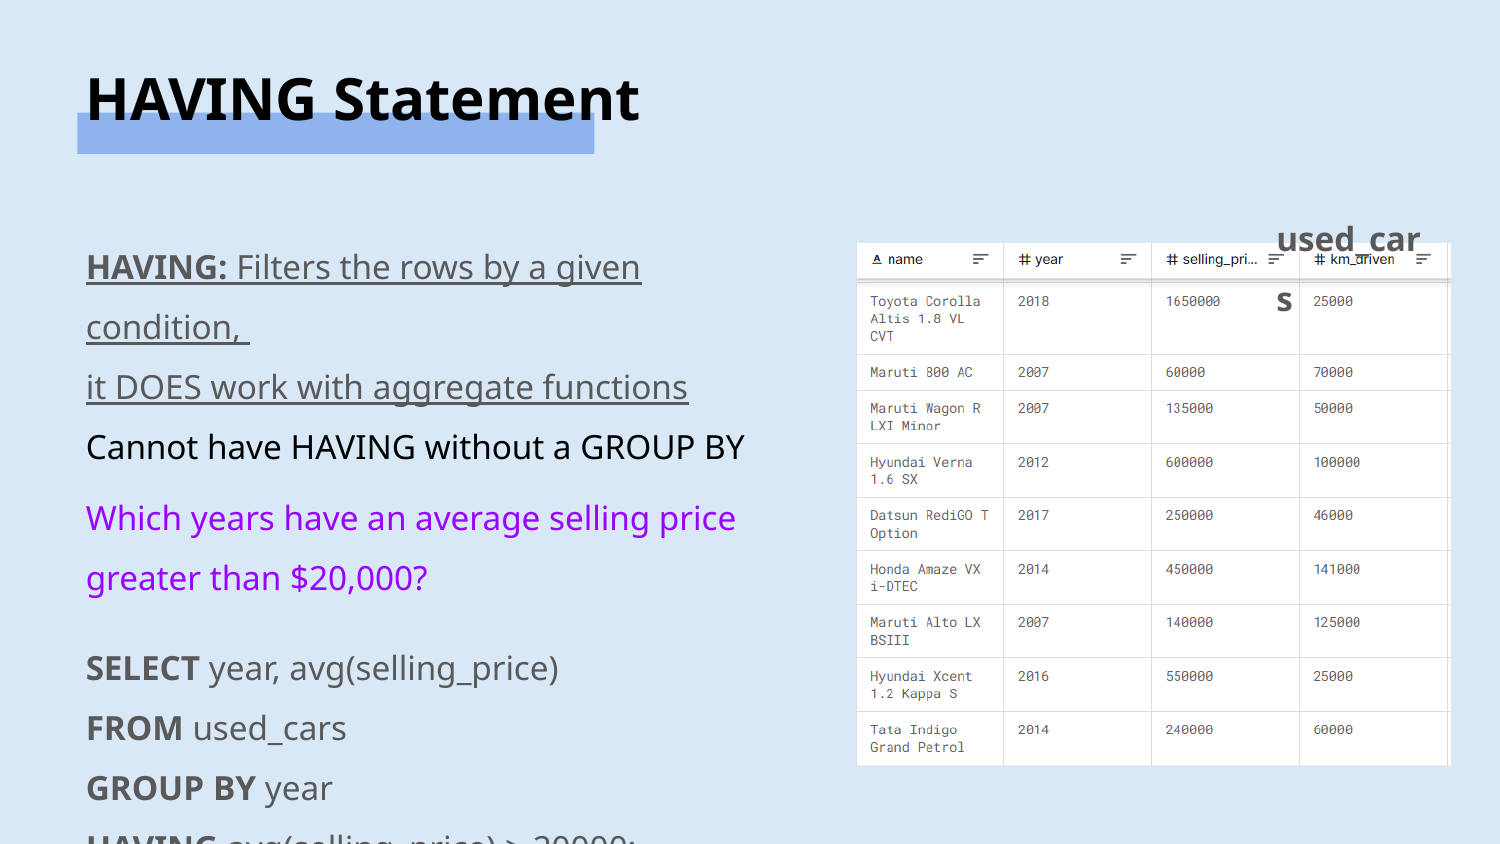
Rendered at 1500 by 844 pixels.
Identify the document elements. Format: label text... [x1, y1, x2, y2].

picture [856, 242, 1452, 766]
title HAVING Statement [70, 46, 795, 113]
text_box used_cars [1261, 182, 1451, 242]
text_box [77, 113, 595, 154]
list HAVING: Filters the rows by a given condition, it DOES work with aggregate functions Cannot have HAVING without a GROUP BY Which years have an average selling price greater than $20,000? SELECT year, avg(selling_price) FROM used_cars GROUP BY year HAVING avg(selling_price) > 20000; [70, 211, 795, 443]
